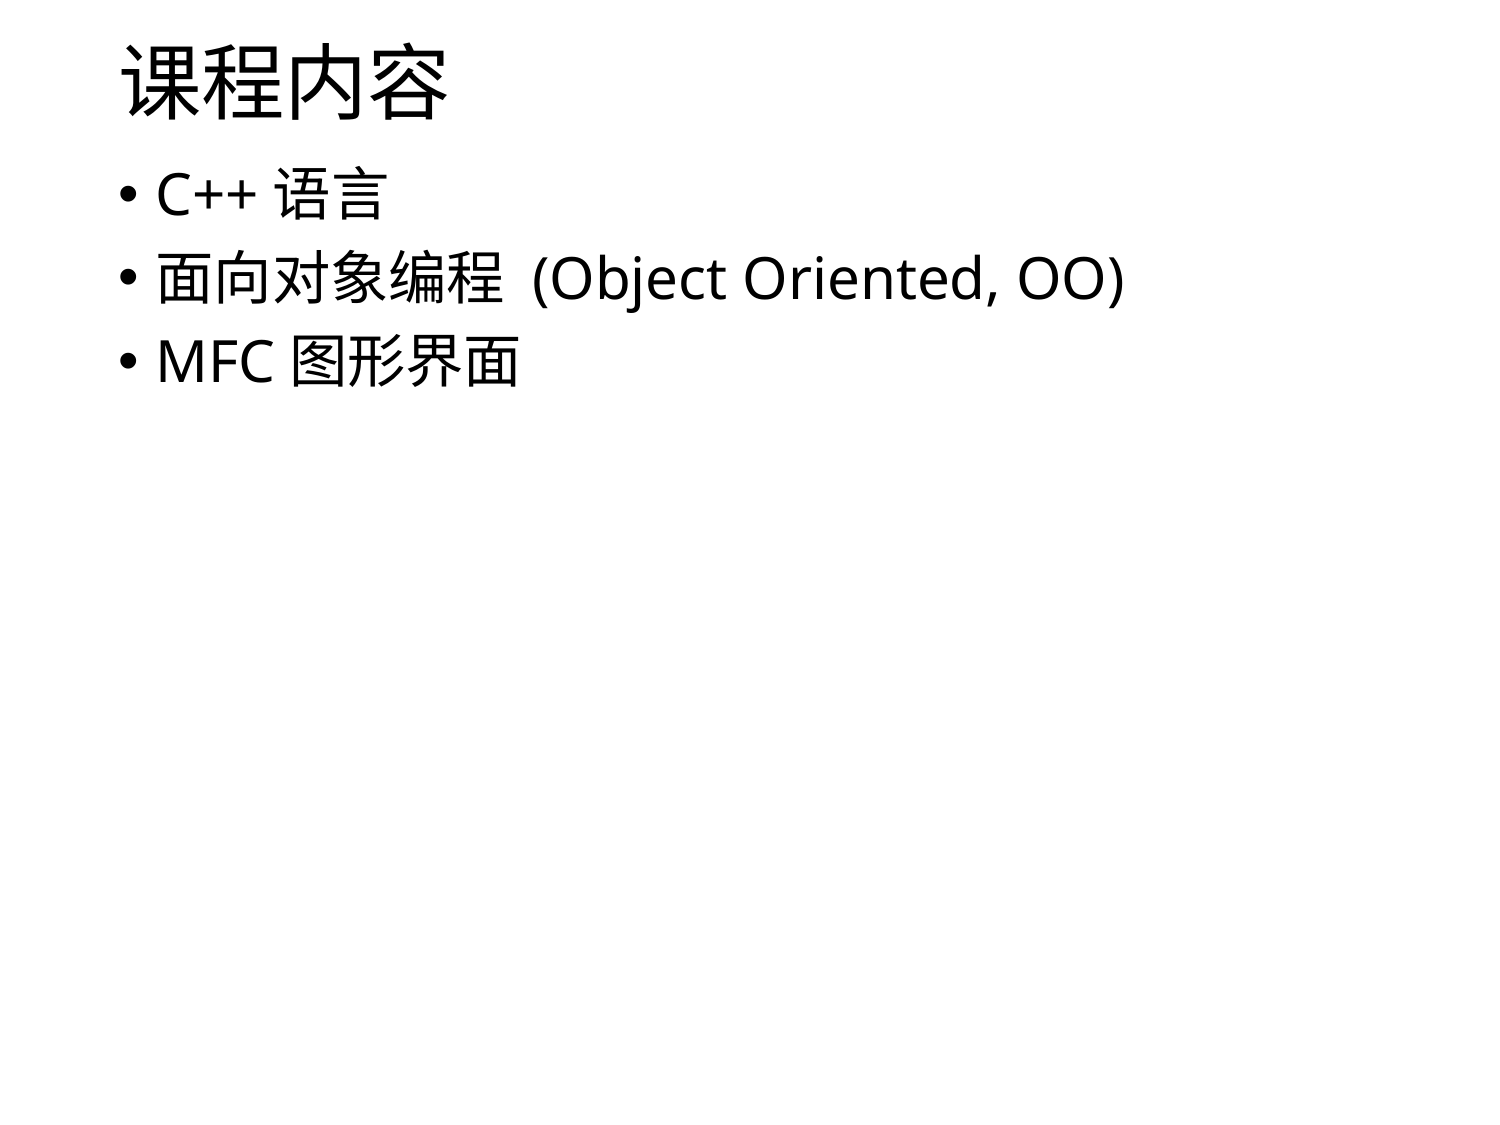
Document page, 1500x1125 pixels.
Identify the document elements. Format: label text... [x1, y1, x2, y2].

title 课程内容 [103, 27, 1397, 145]
list C++语言 面向对象编程 (Object Oriented, OO) MFC图形界面 [103, 157, 1397, 1040]
